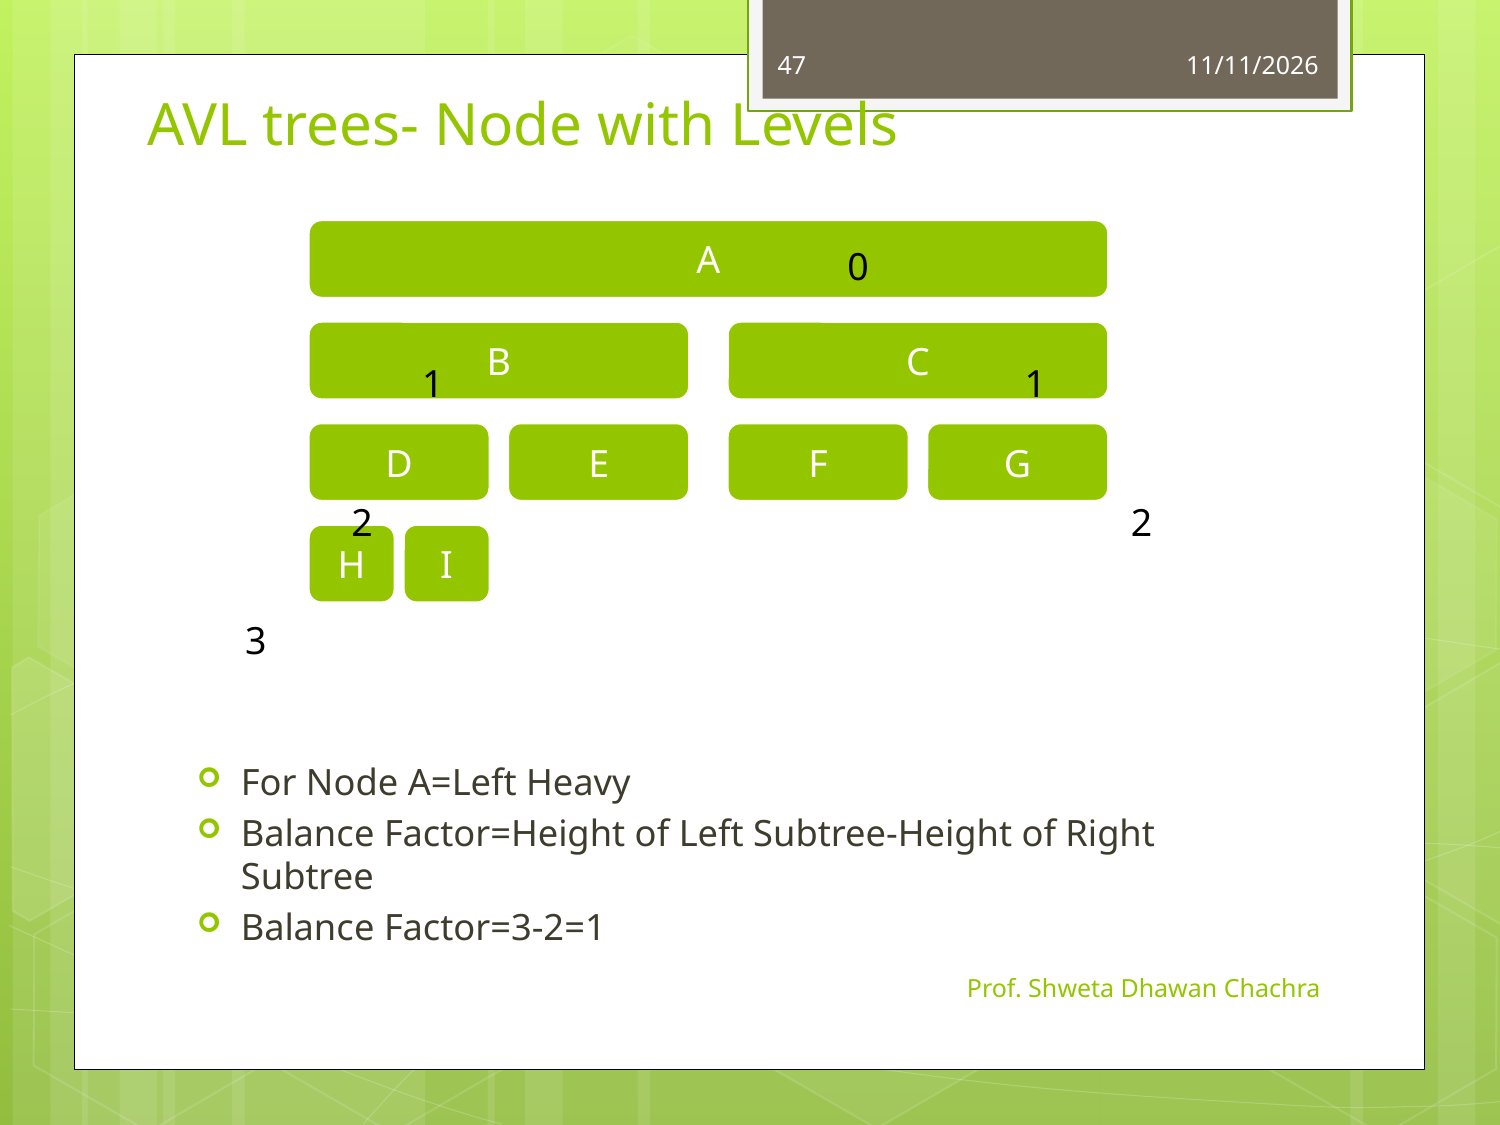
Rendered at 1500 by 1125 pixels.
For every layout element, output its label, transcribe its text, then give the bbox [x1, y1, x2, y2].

footer Prof. Shweta Dhawan Chachra [761, 960, 1336, 1020]
text_box AVL trees- Node with Levels [132, 78, 1285, 165]
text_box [208, 219, 1209, 705]
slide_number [983, 36, 1334, 97]
slide_number 47 [762, 36, 982, 97]
list For Node A=Left Heavy Balance Factor=Height of Left Subtree-Height of Right Subtree Balance Factor=3-2=1 [171, 751, 1283, 957]
